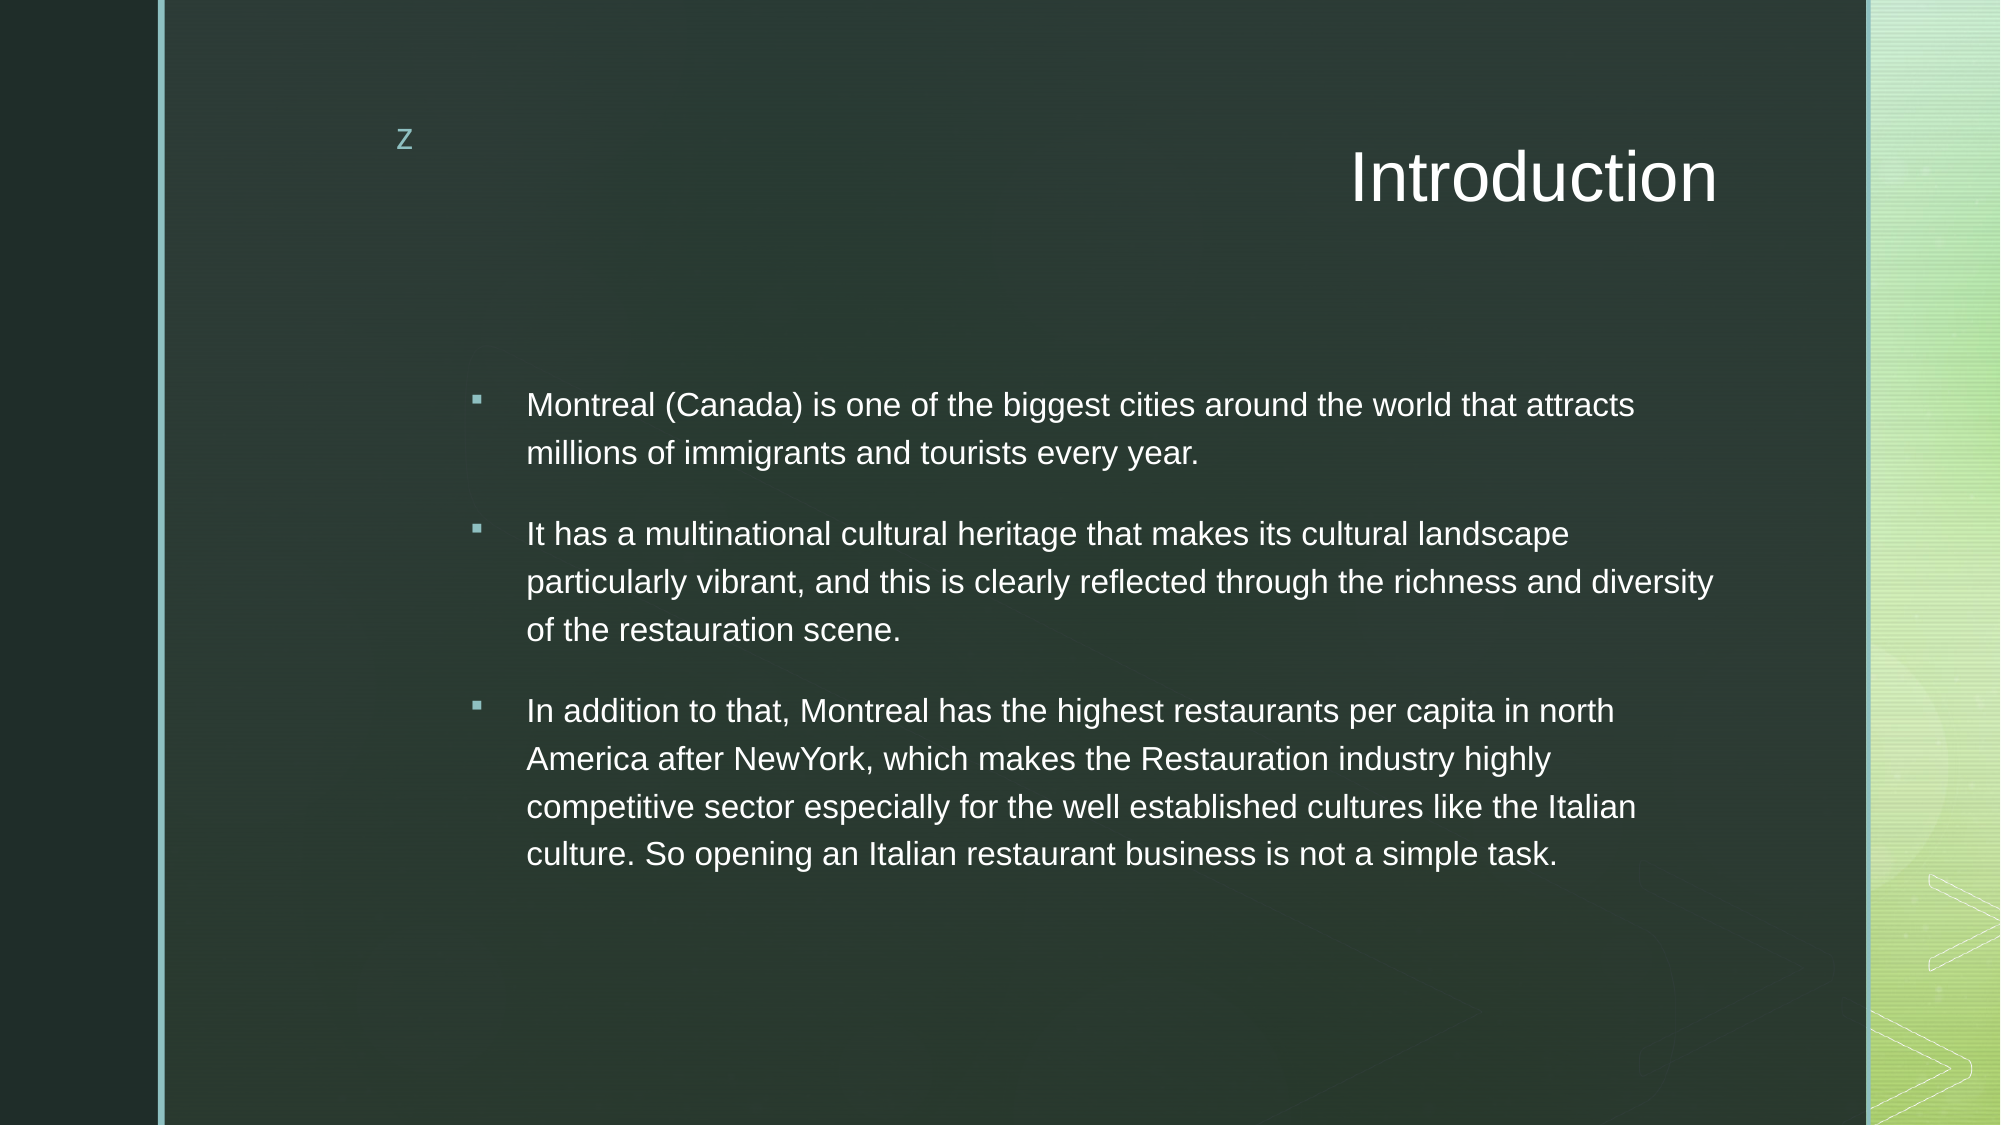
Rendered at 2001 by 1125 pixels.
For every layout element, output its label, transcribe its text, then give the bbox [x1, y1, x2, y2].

picture [1871, 0, 2001, 1125]
title Introduction [428, 132, 1734, 310]
list Montreal (Canada) is one of the biggest cities around the world that attracts millions of immigrants and tourists every year. It has a multinational cultural heritage that makes its cultural landscape particularly vibrant, and this is clearly reflected through the richness and diversity of the restauration scene. In addition to that, Montreal has the highest restaurants per capita in north America after NewYork, which makes the Restauration industry highly competitive sector especially for the well established cultures like the Italian culture. So opening an Italian restaurant business is not a simple task. [454, 336, 1734, 993]
